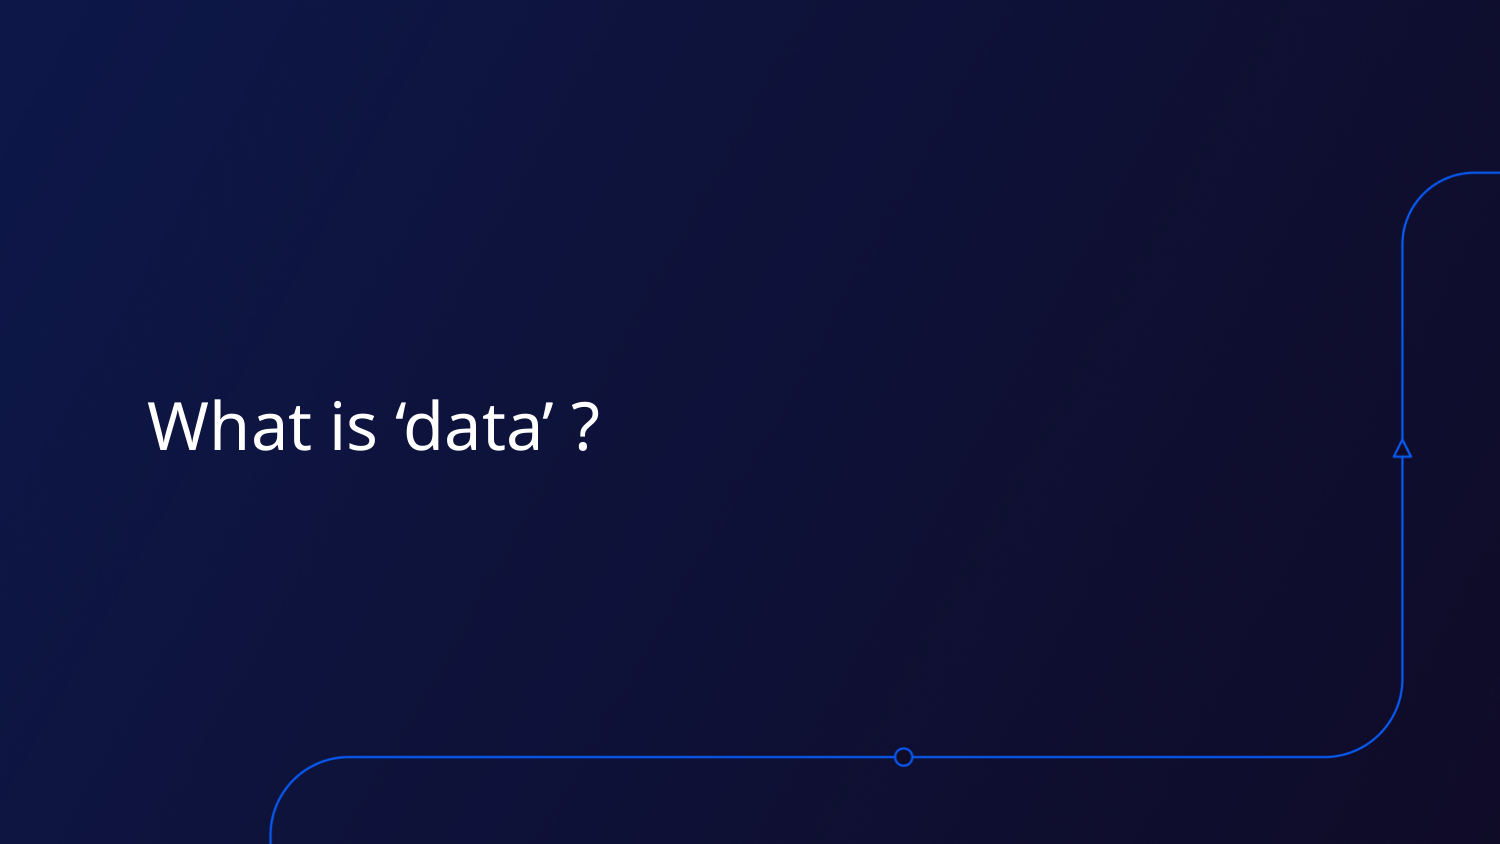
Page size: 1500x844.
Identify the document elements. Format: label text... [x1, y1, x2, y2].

picture [0, 0, 1500, 844]
text_box What is ‘data’ ? [132, 209, 1313, 626]
